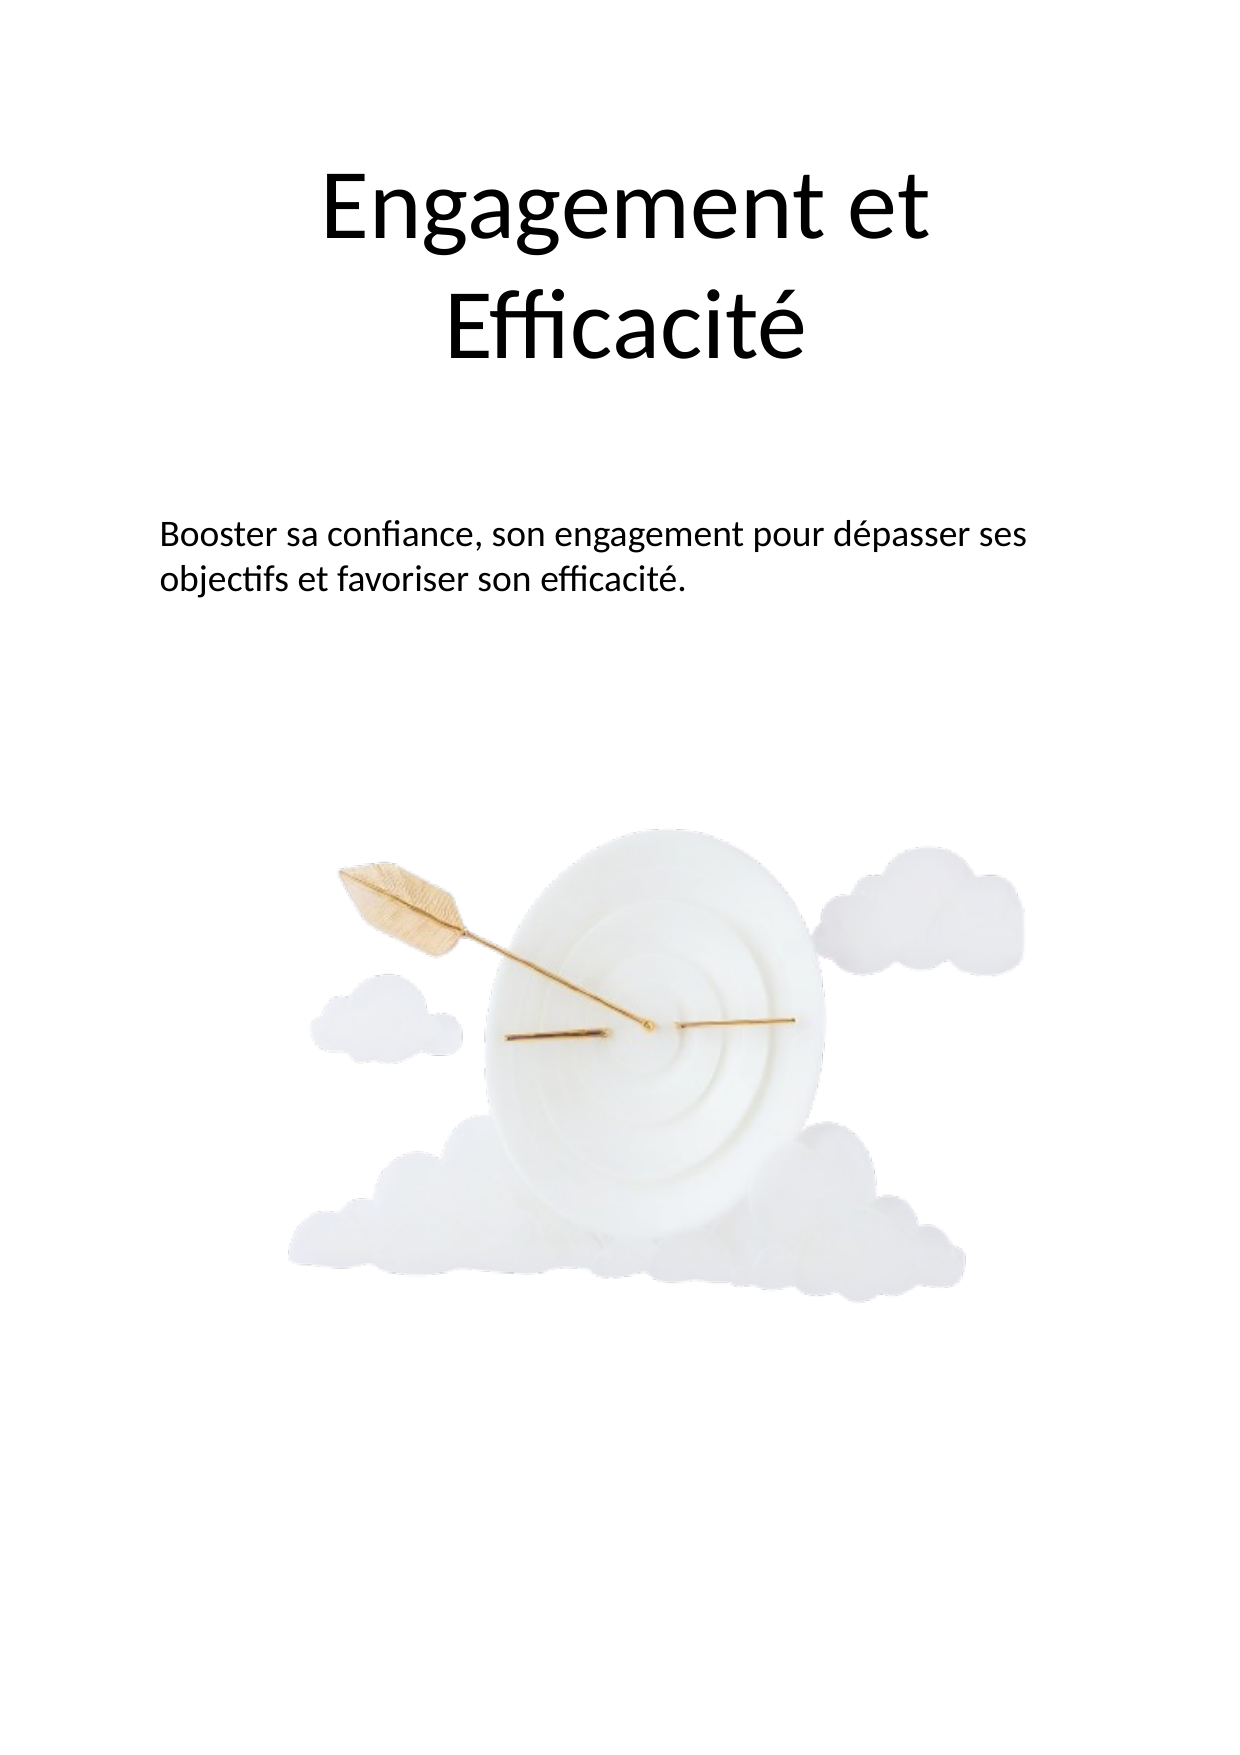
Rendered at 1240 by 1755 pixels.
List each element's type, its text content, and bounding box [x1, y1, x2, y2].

picture [213, 640, 1026, 1453]
text_box Booster sa confiance, son engagement pour dépasser ses objectifs et favoriser son efficacité. [144, 502, 1145, 652]
text_box Engagement et Efficacité [143, 100, 1109, 417]
